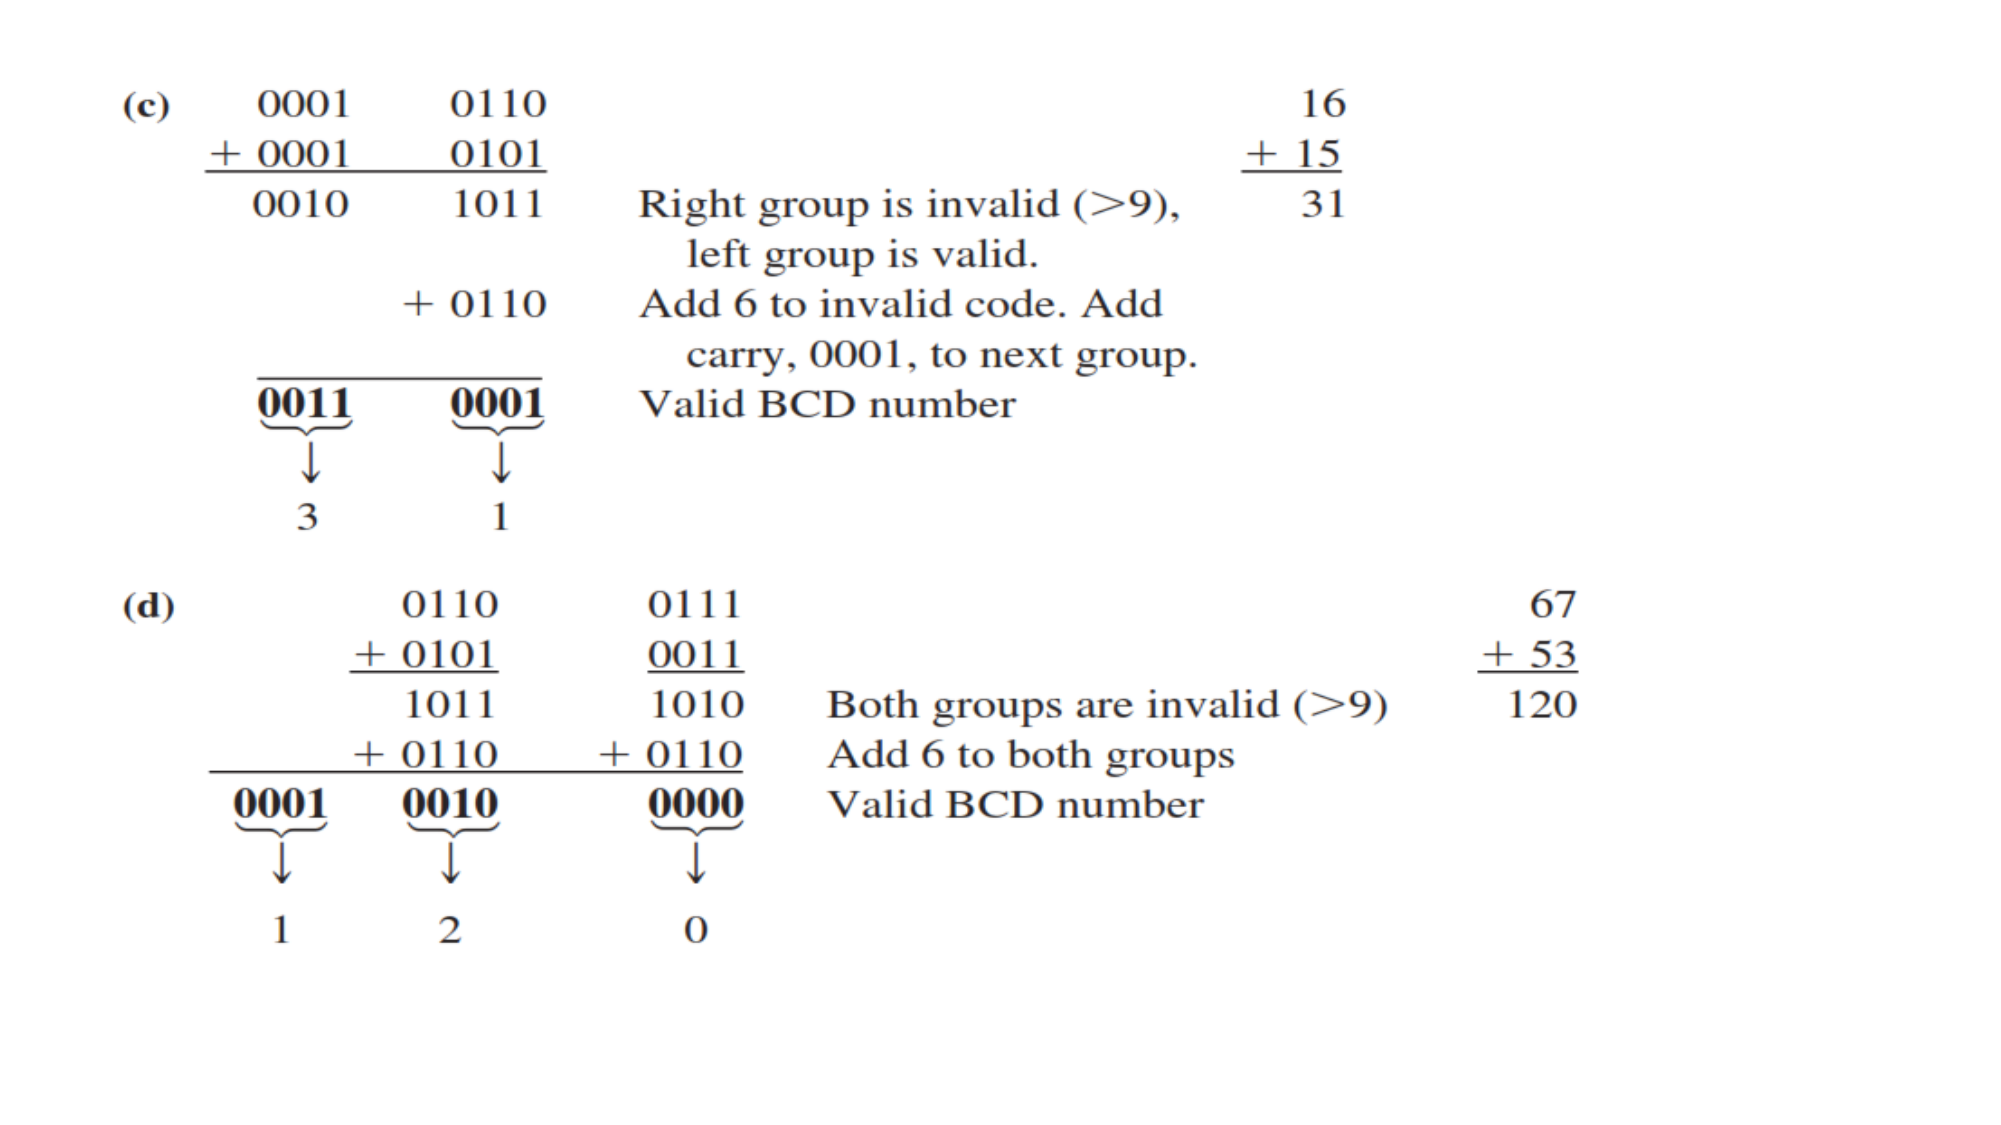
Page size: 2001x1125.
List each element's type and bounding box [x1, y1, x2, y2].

picture [98, 53, 1787, 965]
